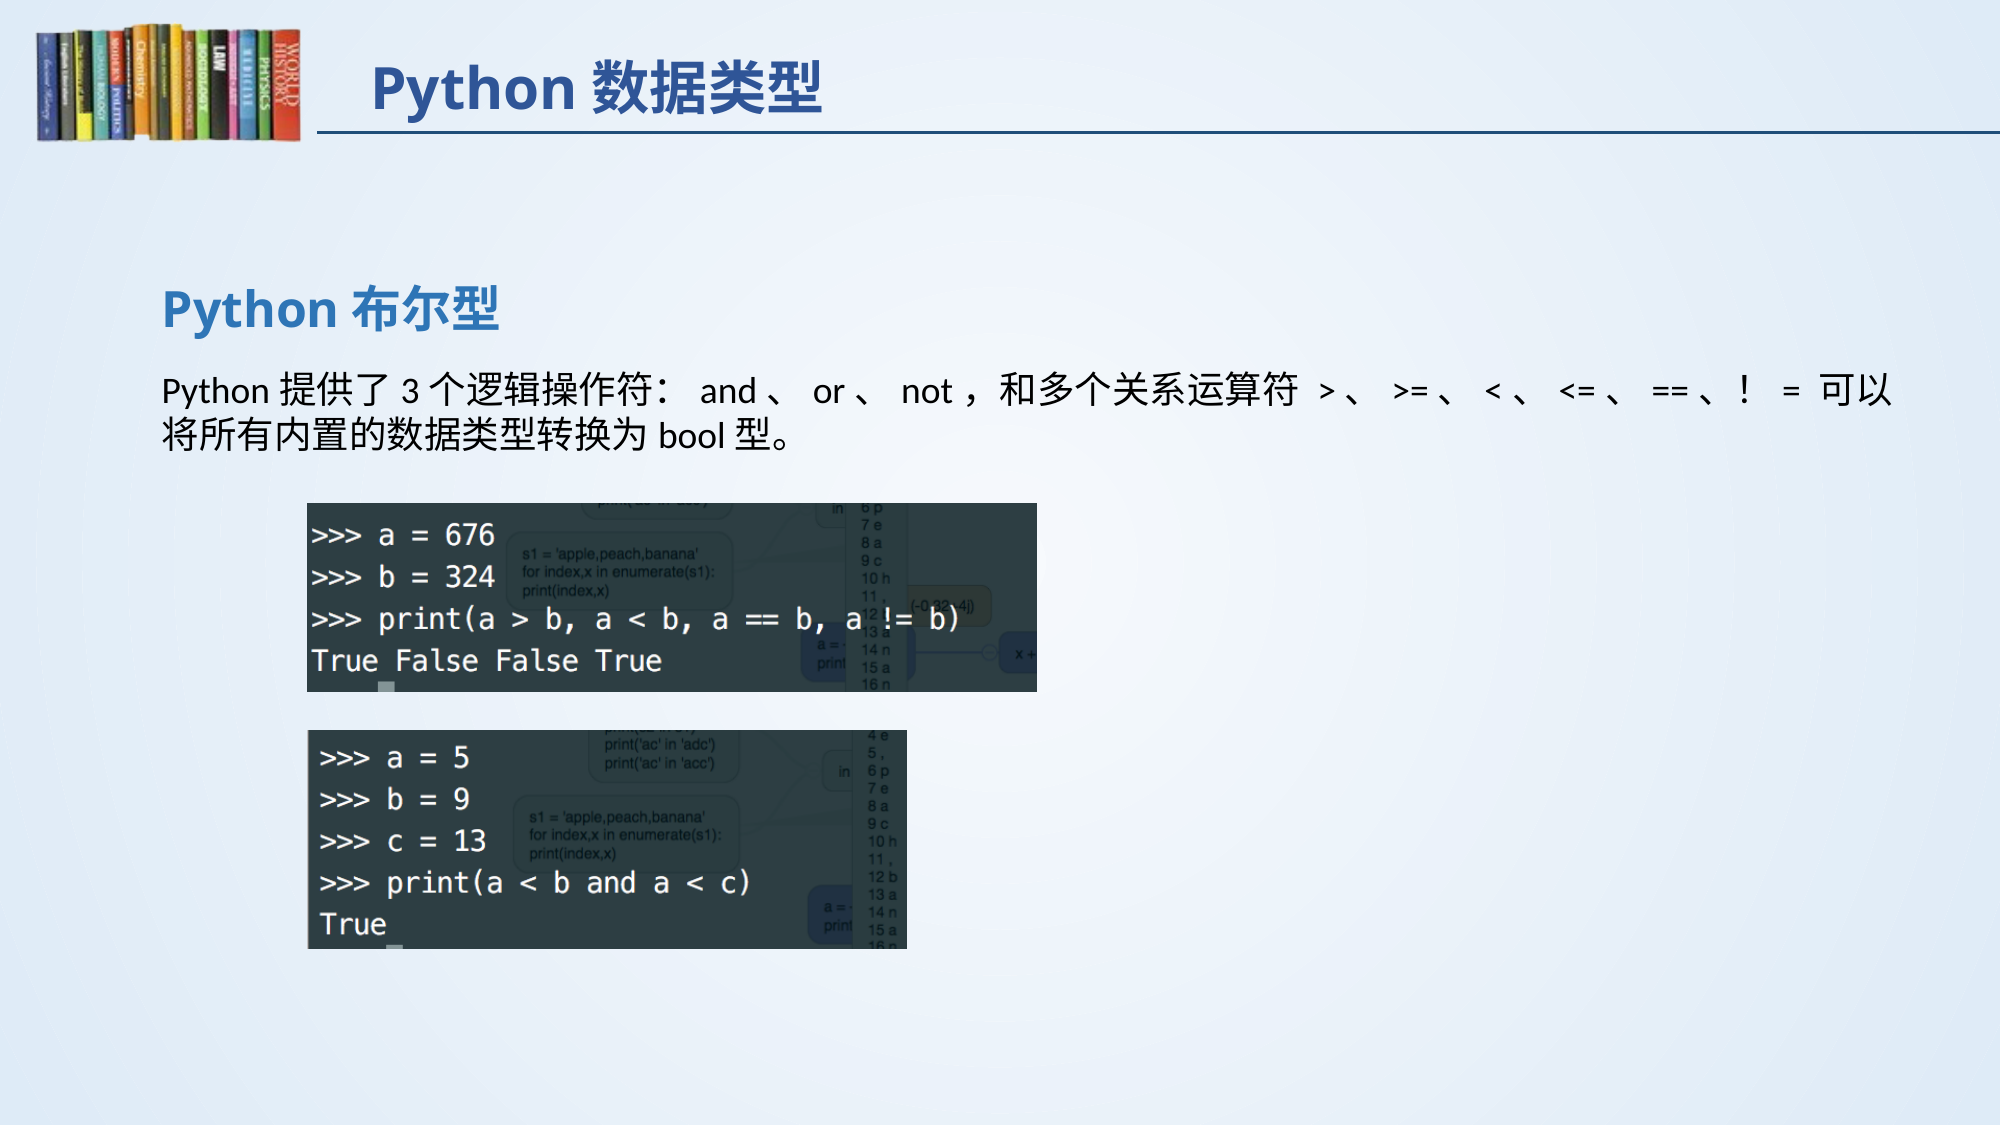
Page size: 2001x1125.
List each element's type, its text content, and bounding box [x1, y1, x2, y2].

picture [23, 0, 317, 173]
text_box Python提供了3个逻辑操作符：and、or、not，和多个关系运算符 >、>=、<、<=、==、！= 可以将所有内置的数据类型转换为bool型。 [146, 358, 1927, 464]
text_box Python布尔型 [146, 269, 736, 358]
picture [306, 730, 907, 949]
picture [307, 503, 1037, 692]
text_box Python数据类型 [355, 43, 859, 129]
